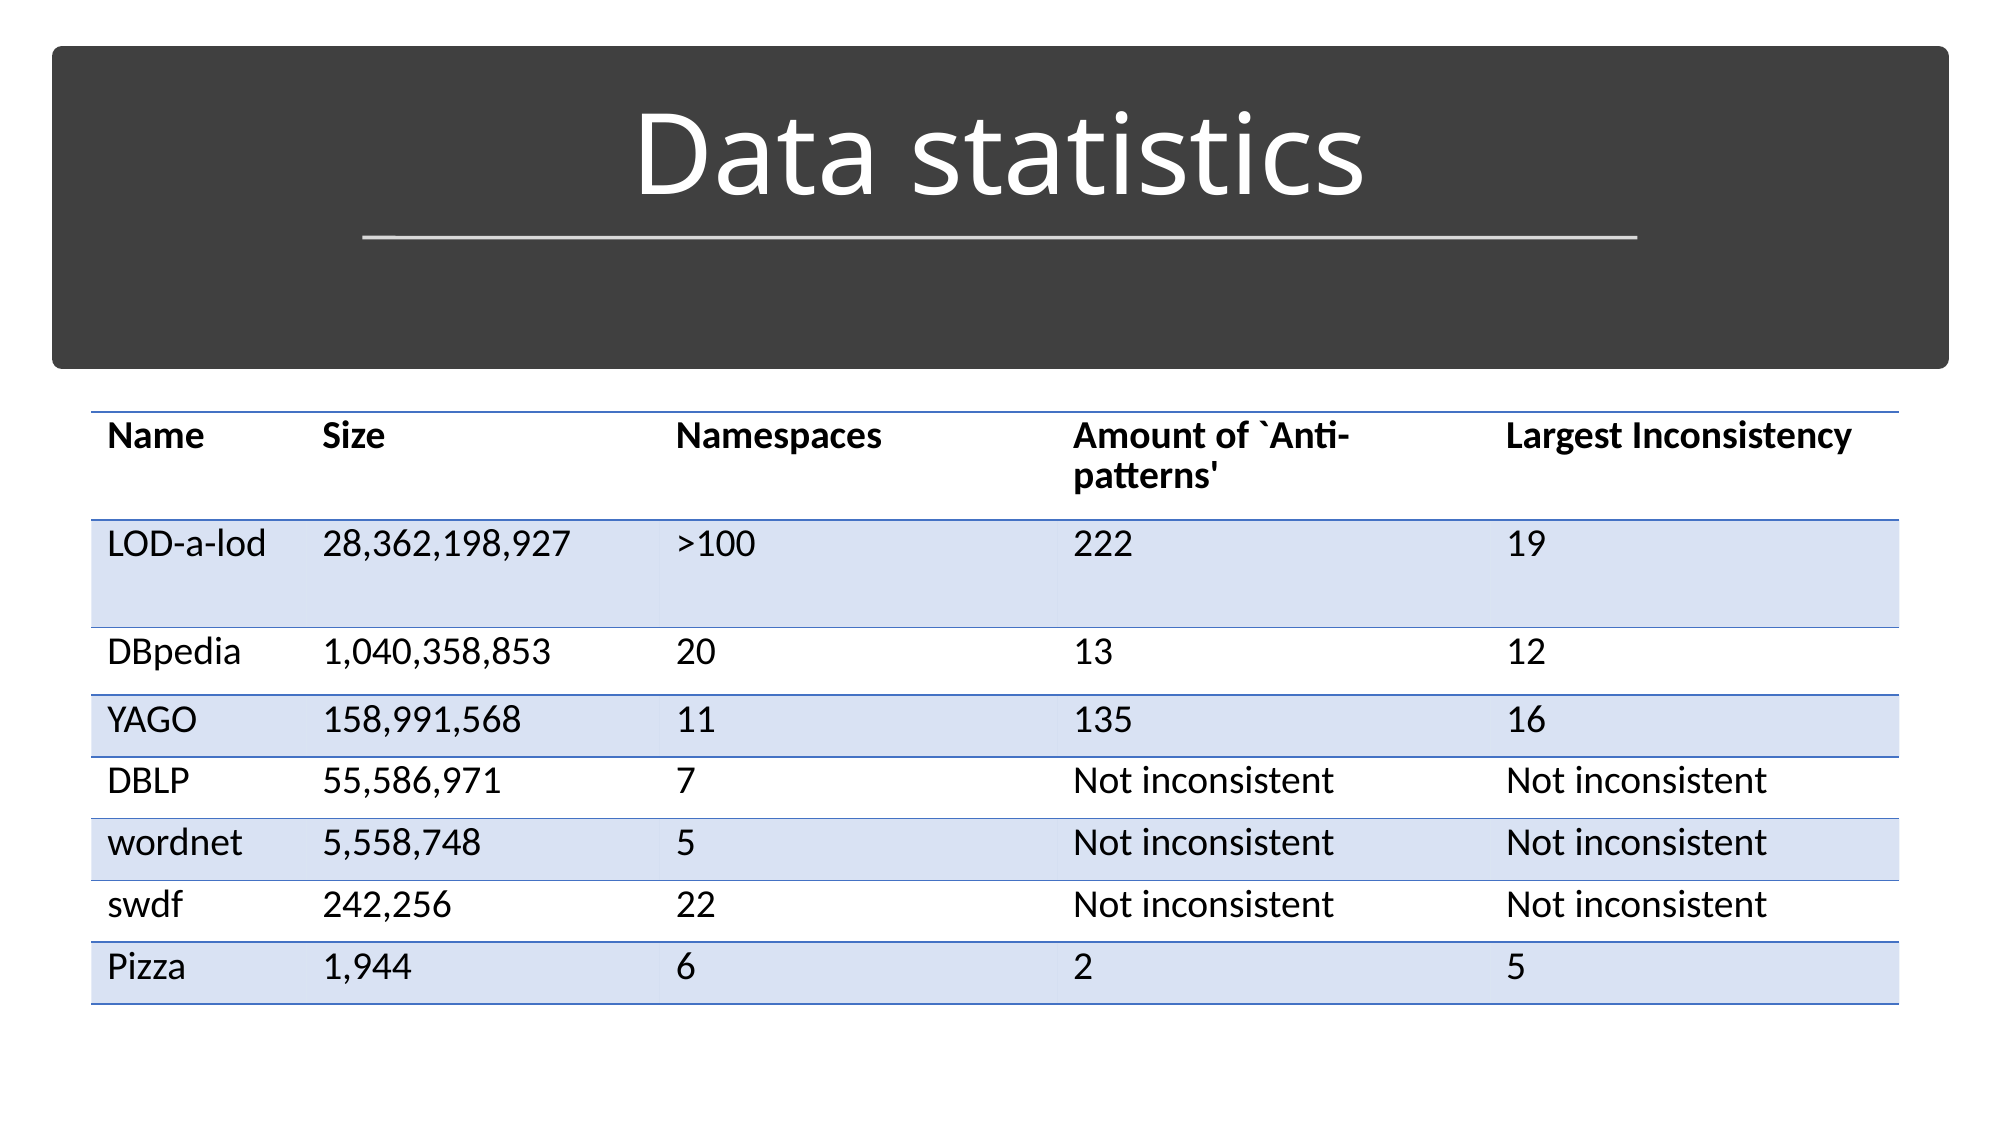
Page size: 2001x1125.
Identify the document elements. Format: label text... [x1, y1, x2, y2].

table_cell 12 [1490, 628, 1899, 694]
table_cell 28,362,198,927 [306, 521, 660, 627]
table_cell Not inconsistent [1490, 819, 1899, 880]
table_cell 242,256 [306, 881, 660, 941]
table_cell 22 [660, 881, 1057, 941]
table_cell 7 [660, 758, 1057, 818]
table_cell 1,040,358,853 [306, 628, 660, 694]
table_cell 222 [1057, 521, 1490, 627]
table_header Amount of `Anti-patterns' [1057, 413, 1490, 519]
table_cell Pizza [91, 943, 306, 1003]
table_cell 135 [1057, 696, 1490, 756]
table_cell 2 [1057, 943, 1490, 1003]
table_cell 1,944 [306, 943, 660, 1003]
table_cell 16 [1490, 696, 1899, 756]
table_cell >100 [660, 521, 1057, 627]
table_cell Not inconsistent [1057, 819, 1490, 880]
table_cell DBpedia [91, 628, 306, 694]
table_cell 55,586,971 [306, 758, 660, 818]
table_header Largest Inconsistency [1490, 413, 1899, 519]
table_cell Not inconsistent [1057, 881, 1490, 941]
table_cell Not inconsistent [1490, 881, 1899, 941]
table_header Size [306, 413, 660, 519]
table_cell DBLP [91, 758, 306, 818]
table_cell 158,991,568 [306, 696, 660, 756]
text_box Data statistics [86, 76, 1914, 230]
table_cell Not inconsistent [1057, 758, 1490, 818]
table_header Name [91, 413, 306, 519]
table_cell 19 [1490, 521, 1899, 627]
table_cell Not inconsistent [1490, 758, 1899, 818]
table_cell 13 [1057, 628, 1490, 694]
table_cell 5 [1490, 943, 1899, 1003]
table_cell 20 [660, 628, 1057, 694]
table_cell 11 [660, 696, 1057, 756]
table_cell LOD-a-lod [91, 521, 306, 627]
text_box [60, 54, 1940, 361]
table_header Namespaces [660, 413, 1057, 519]
table_cell swdf [91, 881, 306, 941]
table_cell 5 [660, 819, 1057, 880]
table_cell YAGO [91, 696, 306, 756]
table_cell 6 [660, 943, 1057, 1003]
table_cell wordnet [91, 819, 306, 880]
table_cell 5,558,748 [306, 819, 660, 880]
